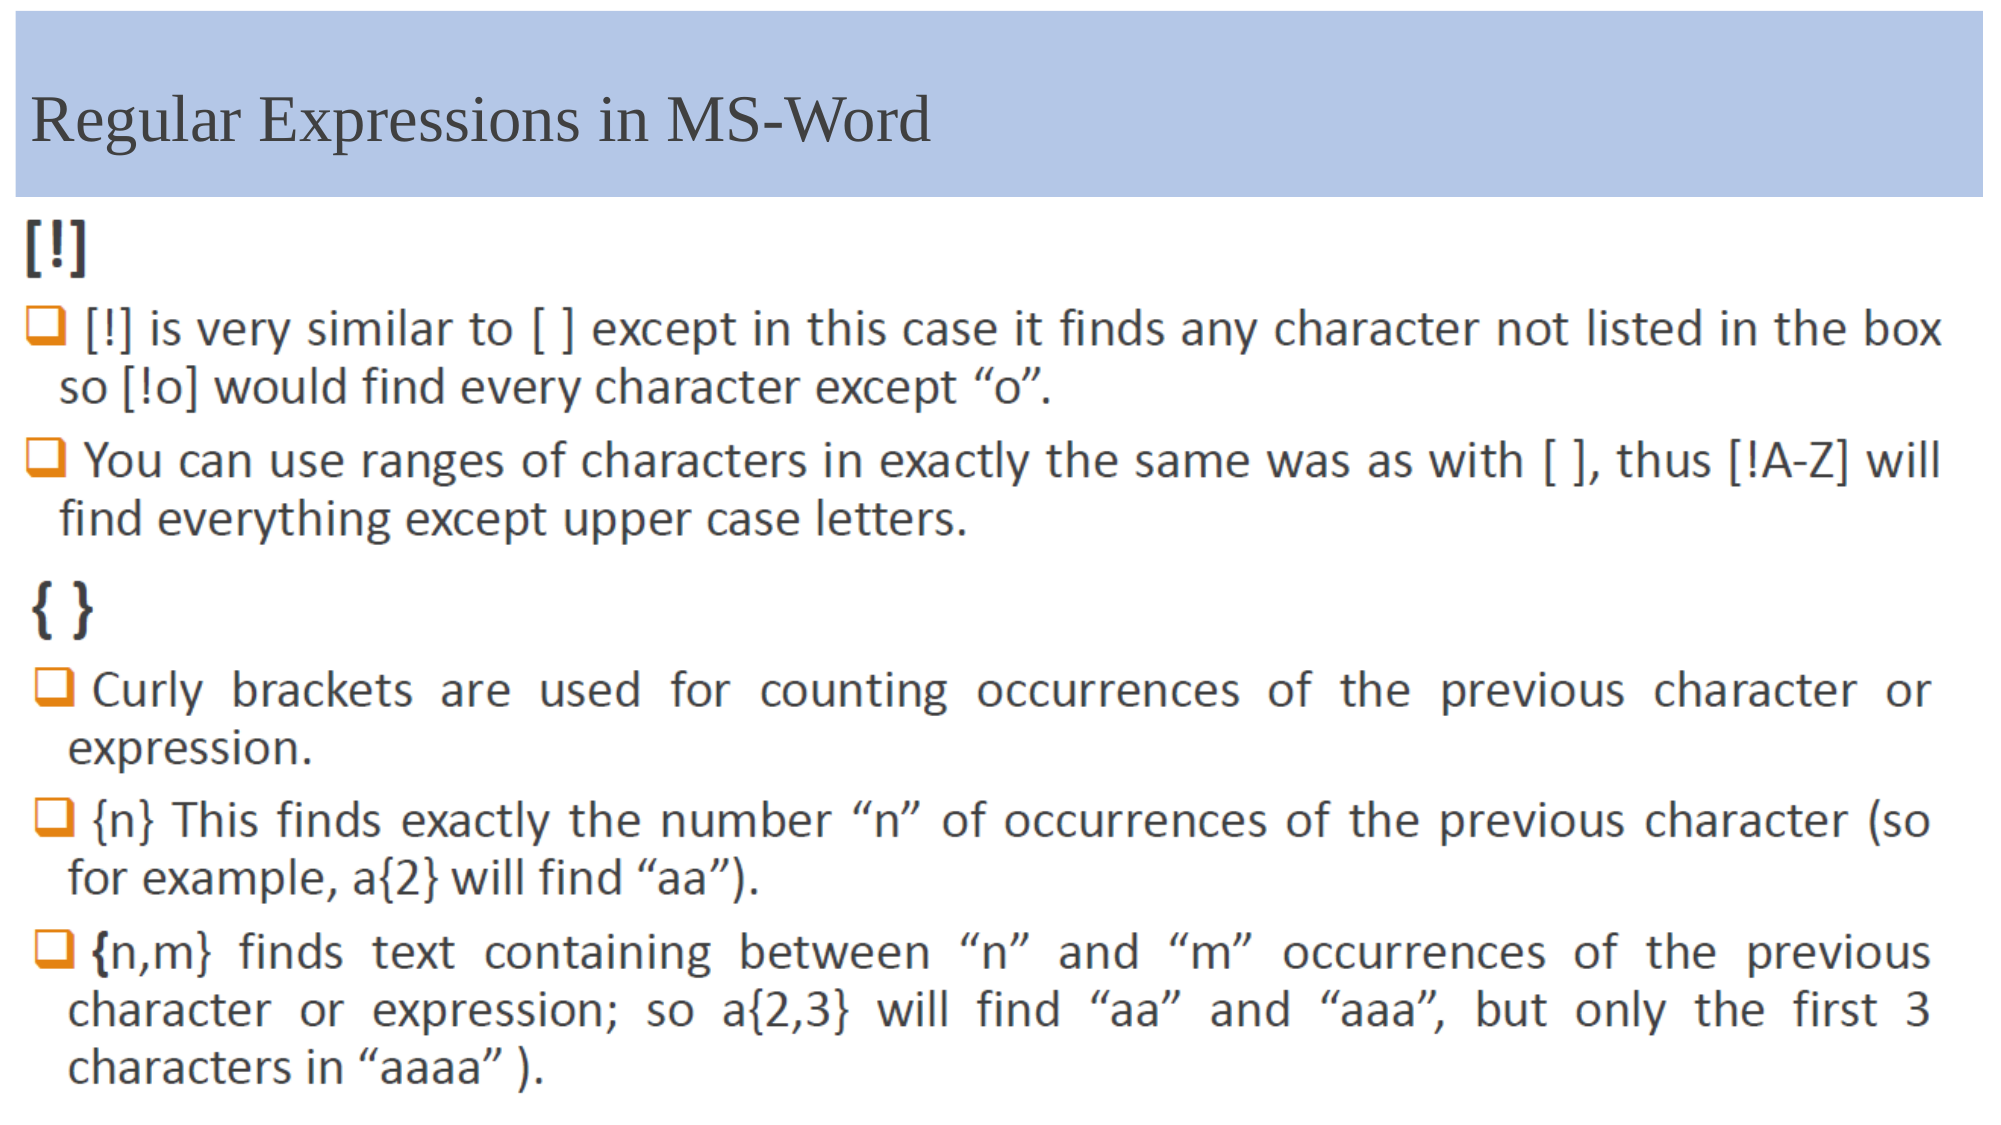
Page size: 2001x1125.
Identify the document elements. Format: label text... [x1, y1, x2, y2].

picture [0, 197, 2000, 1125]
title Regular Expressions in MS-Word [15, 10, 1983, 197]
